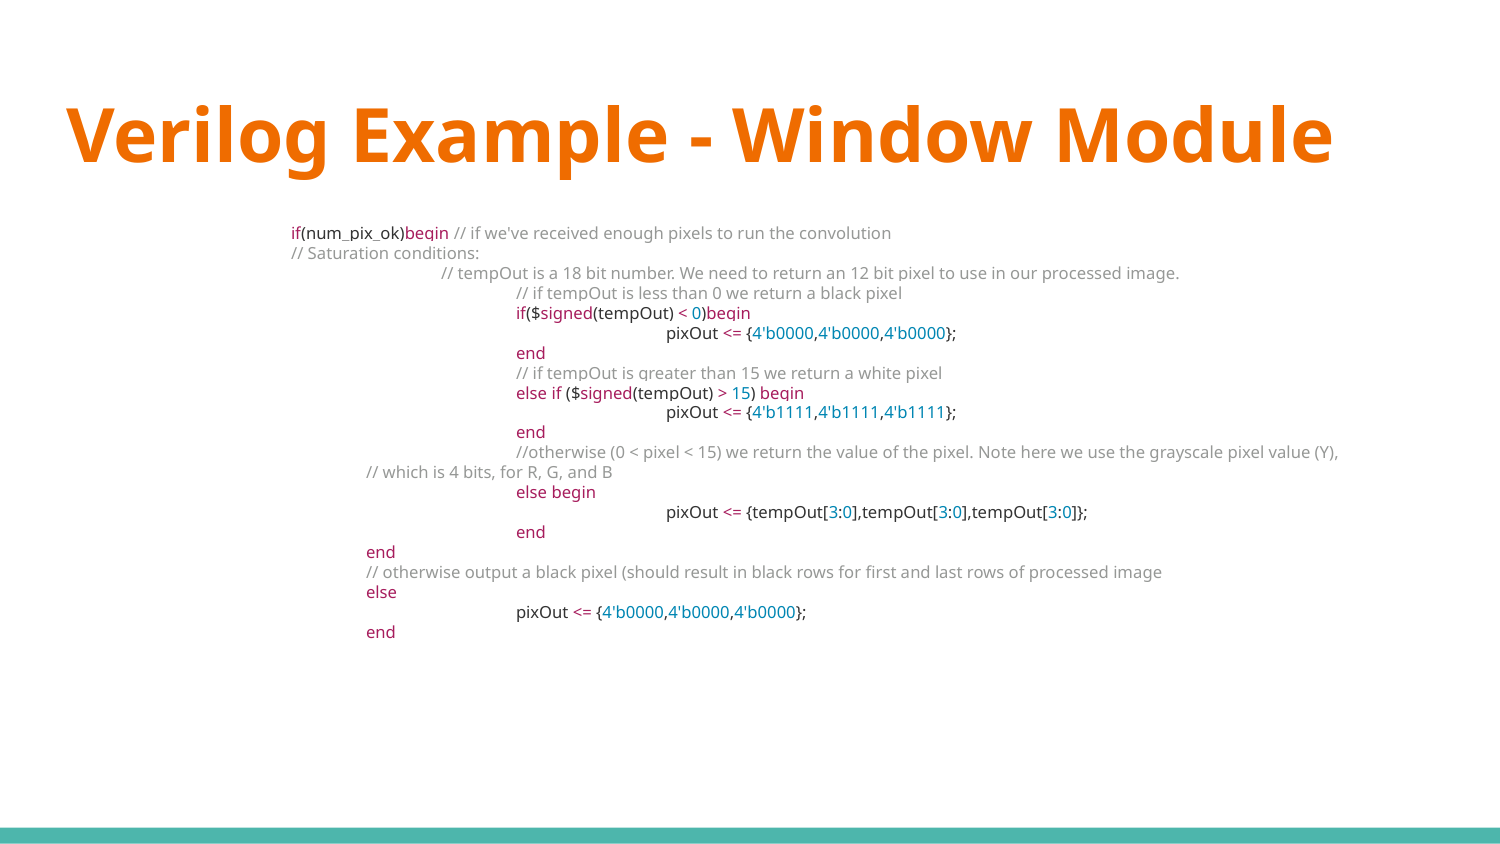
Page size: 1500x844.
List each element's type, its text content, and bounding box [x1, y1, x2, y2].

title Verilog Example - Window Module [51, 72, 1449, 189]
list if(num_pix_ok)begin // if we've received enough pixels to run the convolution // Saturation conditions: // tempOut is a 18 bit number. We need to return an 12 bit pixel to use in our processed image. // if tempOut is less than 0 we return a black pixel if($signed(tempOut) < 0)begin pixOut <= {4'b0000,4'b0000,4'b0000}; end // if tempOut is greater than 15 we return a white pixel else if ($signed(tempOut) > 15) begin pixOut <= {4'b1111,4'b1111,4'b1111}; end //otherwise (0 < pixel < 15) we return the value of the pixel. Note here we use the grayscale pixel value (Y), // which is 4 bits, for R, G, and B else begin pixOut <= {tempOut[3:0],tempOut[3:0],tempOut[3:0]}; end end // otherwise output a black pixel (should result in black rows for first and last rows of processed image else pixOut <= {4'b0000,4'b0000,4'b0000}; end [51, 207, 1449, 750]
